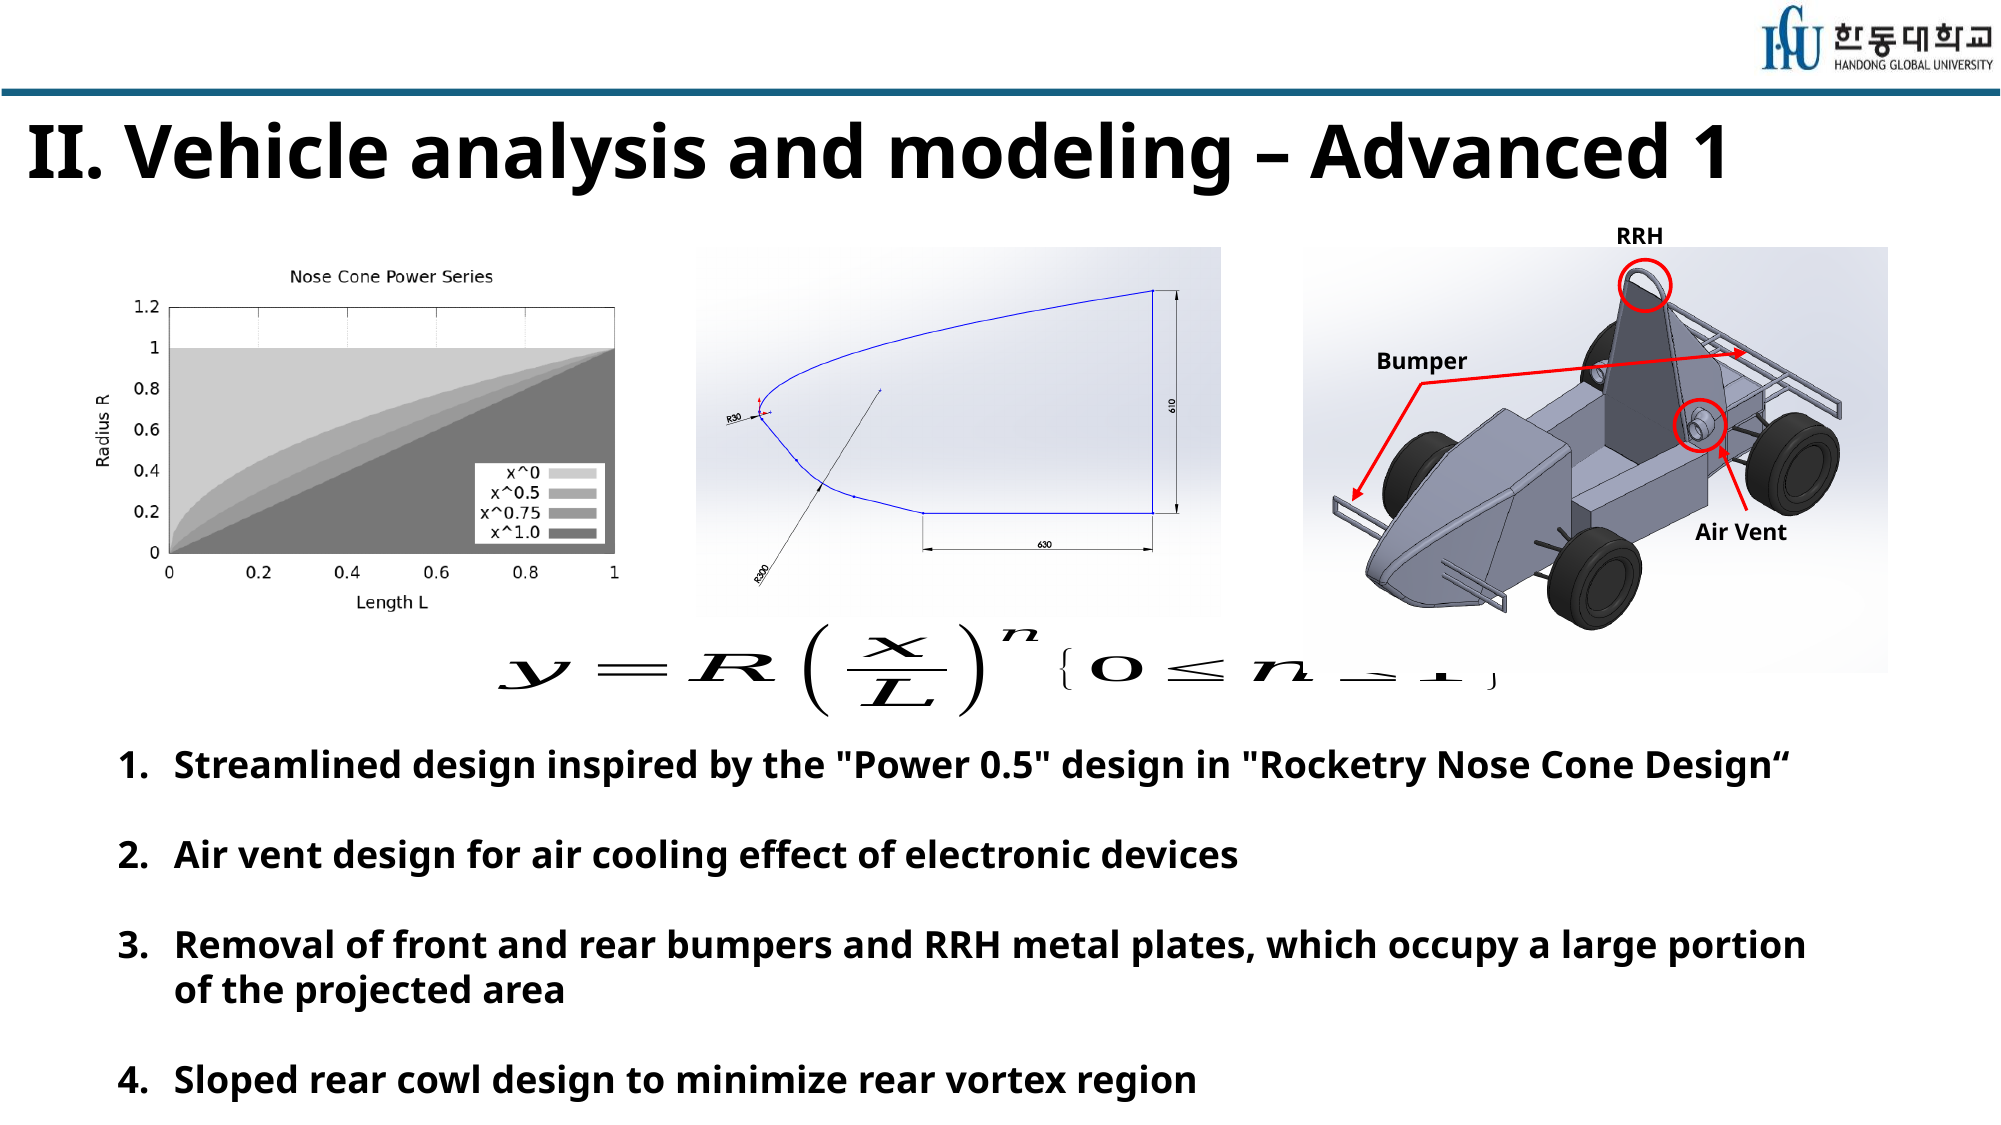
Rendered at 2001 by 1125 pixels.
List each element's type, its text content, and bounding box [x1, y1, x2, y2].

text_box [1302, 213, 1889, 674]
title II. Vehicle analysis and modeling – Advanced 1 [12, 106, 1976, 202]
text_box Streamlined design inspired by the "Power 0.5" design in "Rocketry Nose Cone Design“ Air vent design for air cooling effect of electronic devices Removal of front and rear bumpers and RRH metal plates, which occupy a large portion of the projected area Sloped rear cowl design to minimize rear vortex region [102, 734, 1839, 1109]
picture [1754, 0, 2000, 76]
picture [696, 247, 1221, 617]
picture [88, 247, 643, 617]
